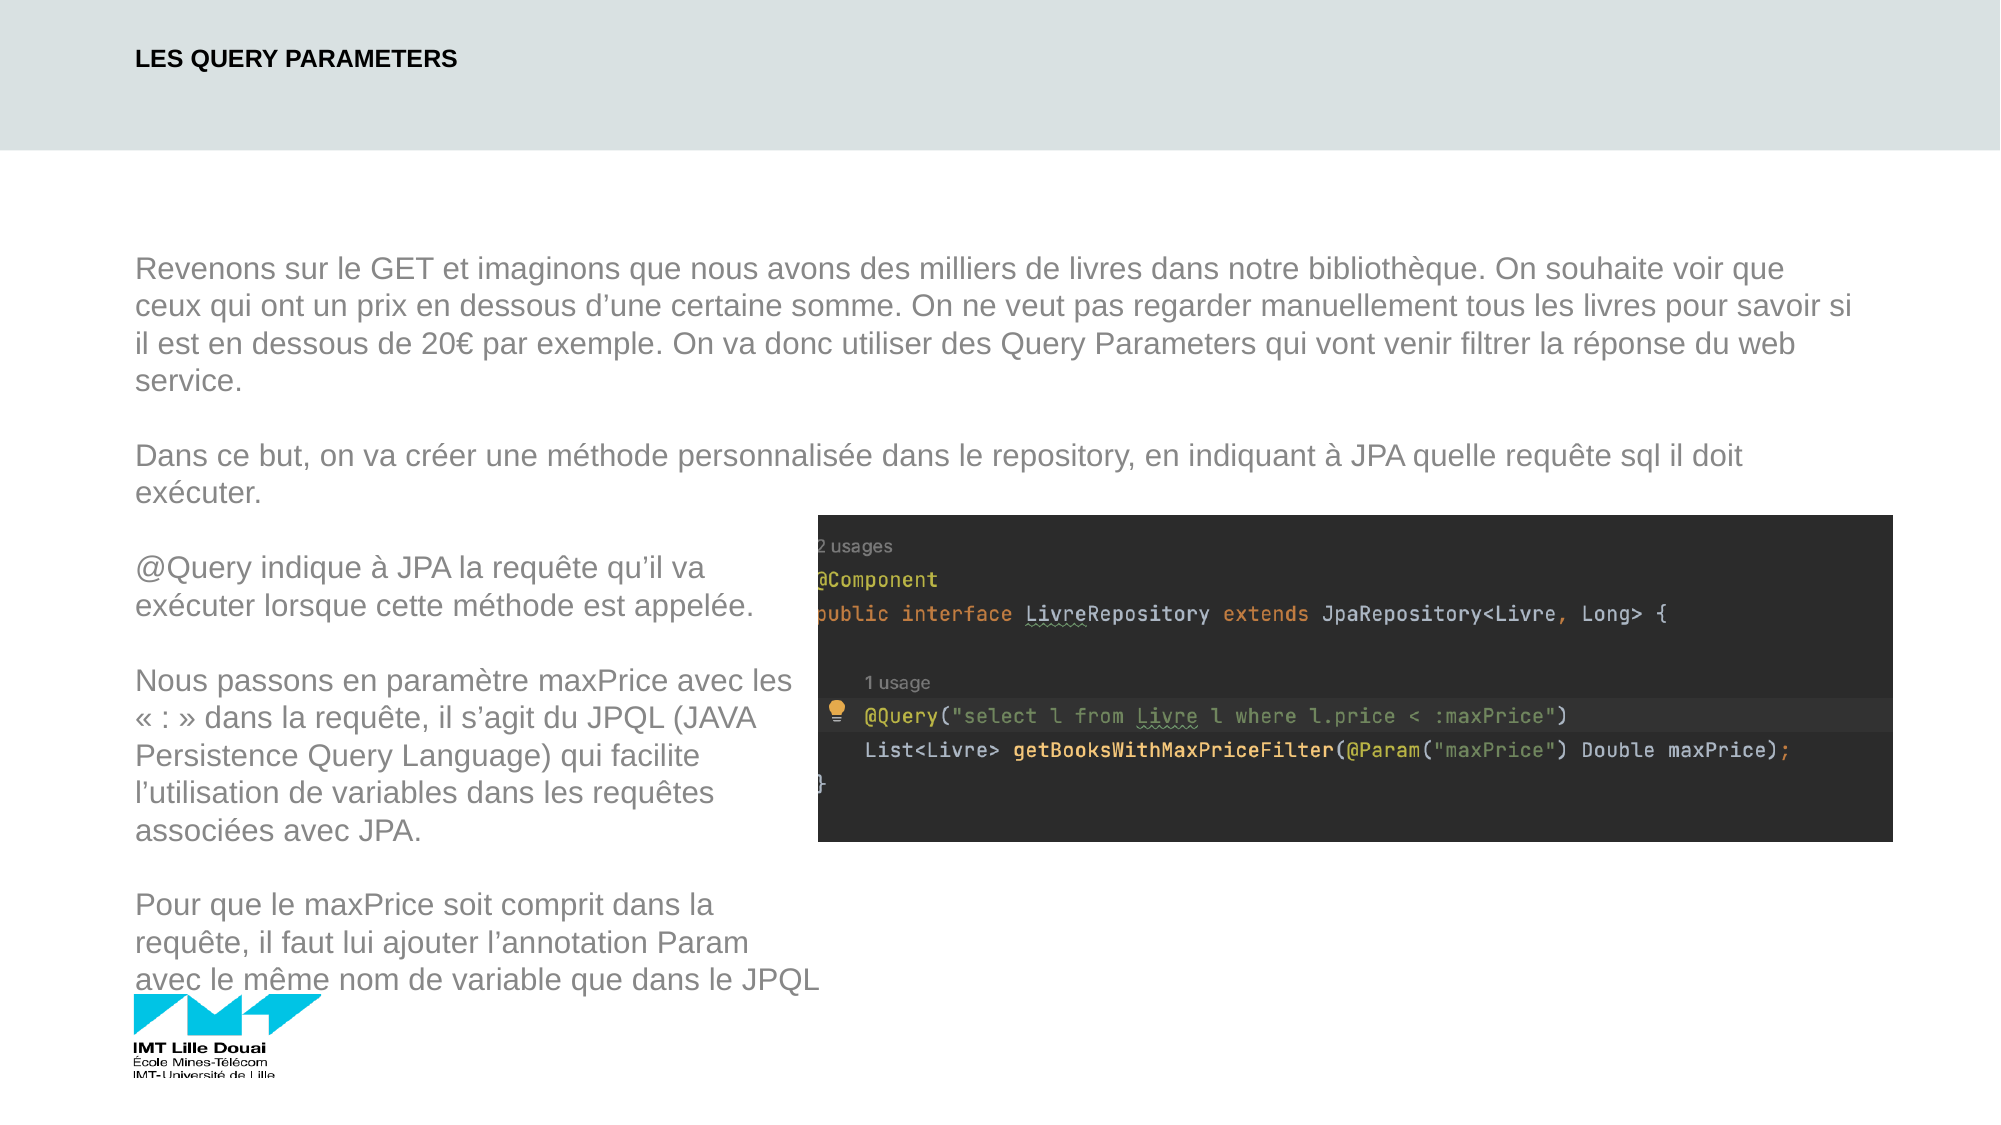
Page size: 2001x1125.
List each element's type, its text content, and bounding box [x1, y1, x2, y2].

title Les query parameters [135, 0, 1670, 72]
list Revenons sur le GET et imaginons que nous avons des milliers de livres dans notre bibliothèque. On souhaite voir que ceux qui ont un prix en dessous d’une certaine somme. On ne veut pas regarder manuellement tous les livres pour savoir si il est en dessous de 20€ par exemple. On va donc utiliser des Query Parameters qui vont venir filtrer la réponse du web service. Dans ce but, on va créer une méthode personnalisée dans le repository, en indiquant à JPA quelle requête sql il doit exécuter. @Query indique à JPA la requête qu’il va exécuter lorsque cette méthode est appelée. Nous passons en paramètre maxPrice avec les « : » dans la requête, il s’agit du JPQL (JAVA Persistence Query Language) qui facilite l’utilisation de variables dans les requêtes associées avec JPA. Pour que le maxPrice soit comprit dans la requête, il faut lui ajouter l’annotation Param avec le même nom de variable que dans le JPQL [135, 248, 1863, 953]
picture [817, 515, 1893, 842]
